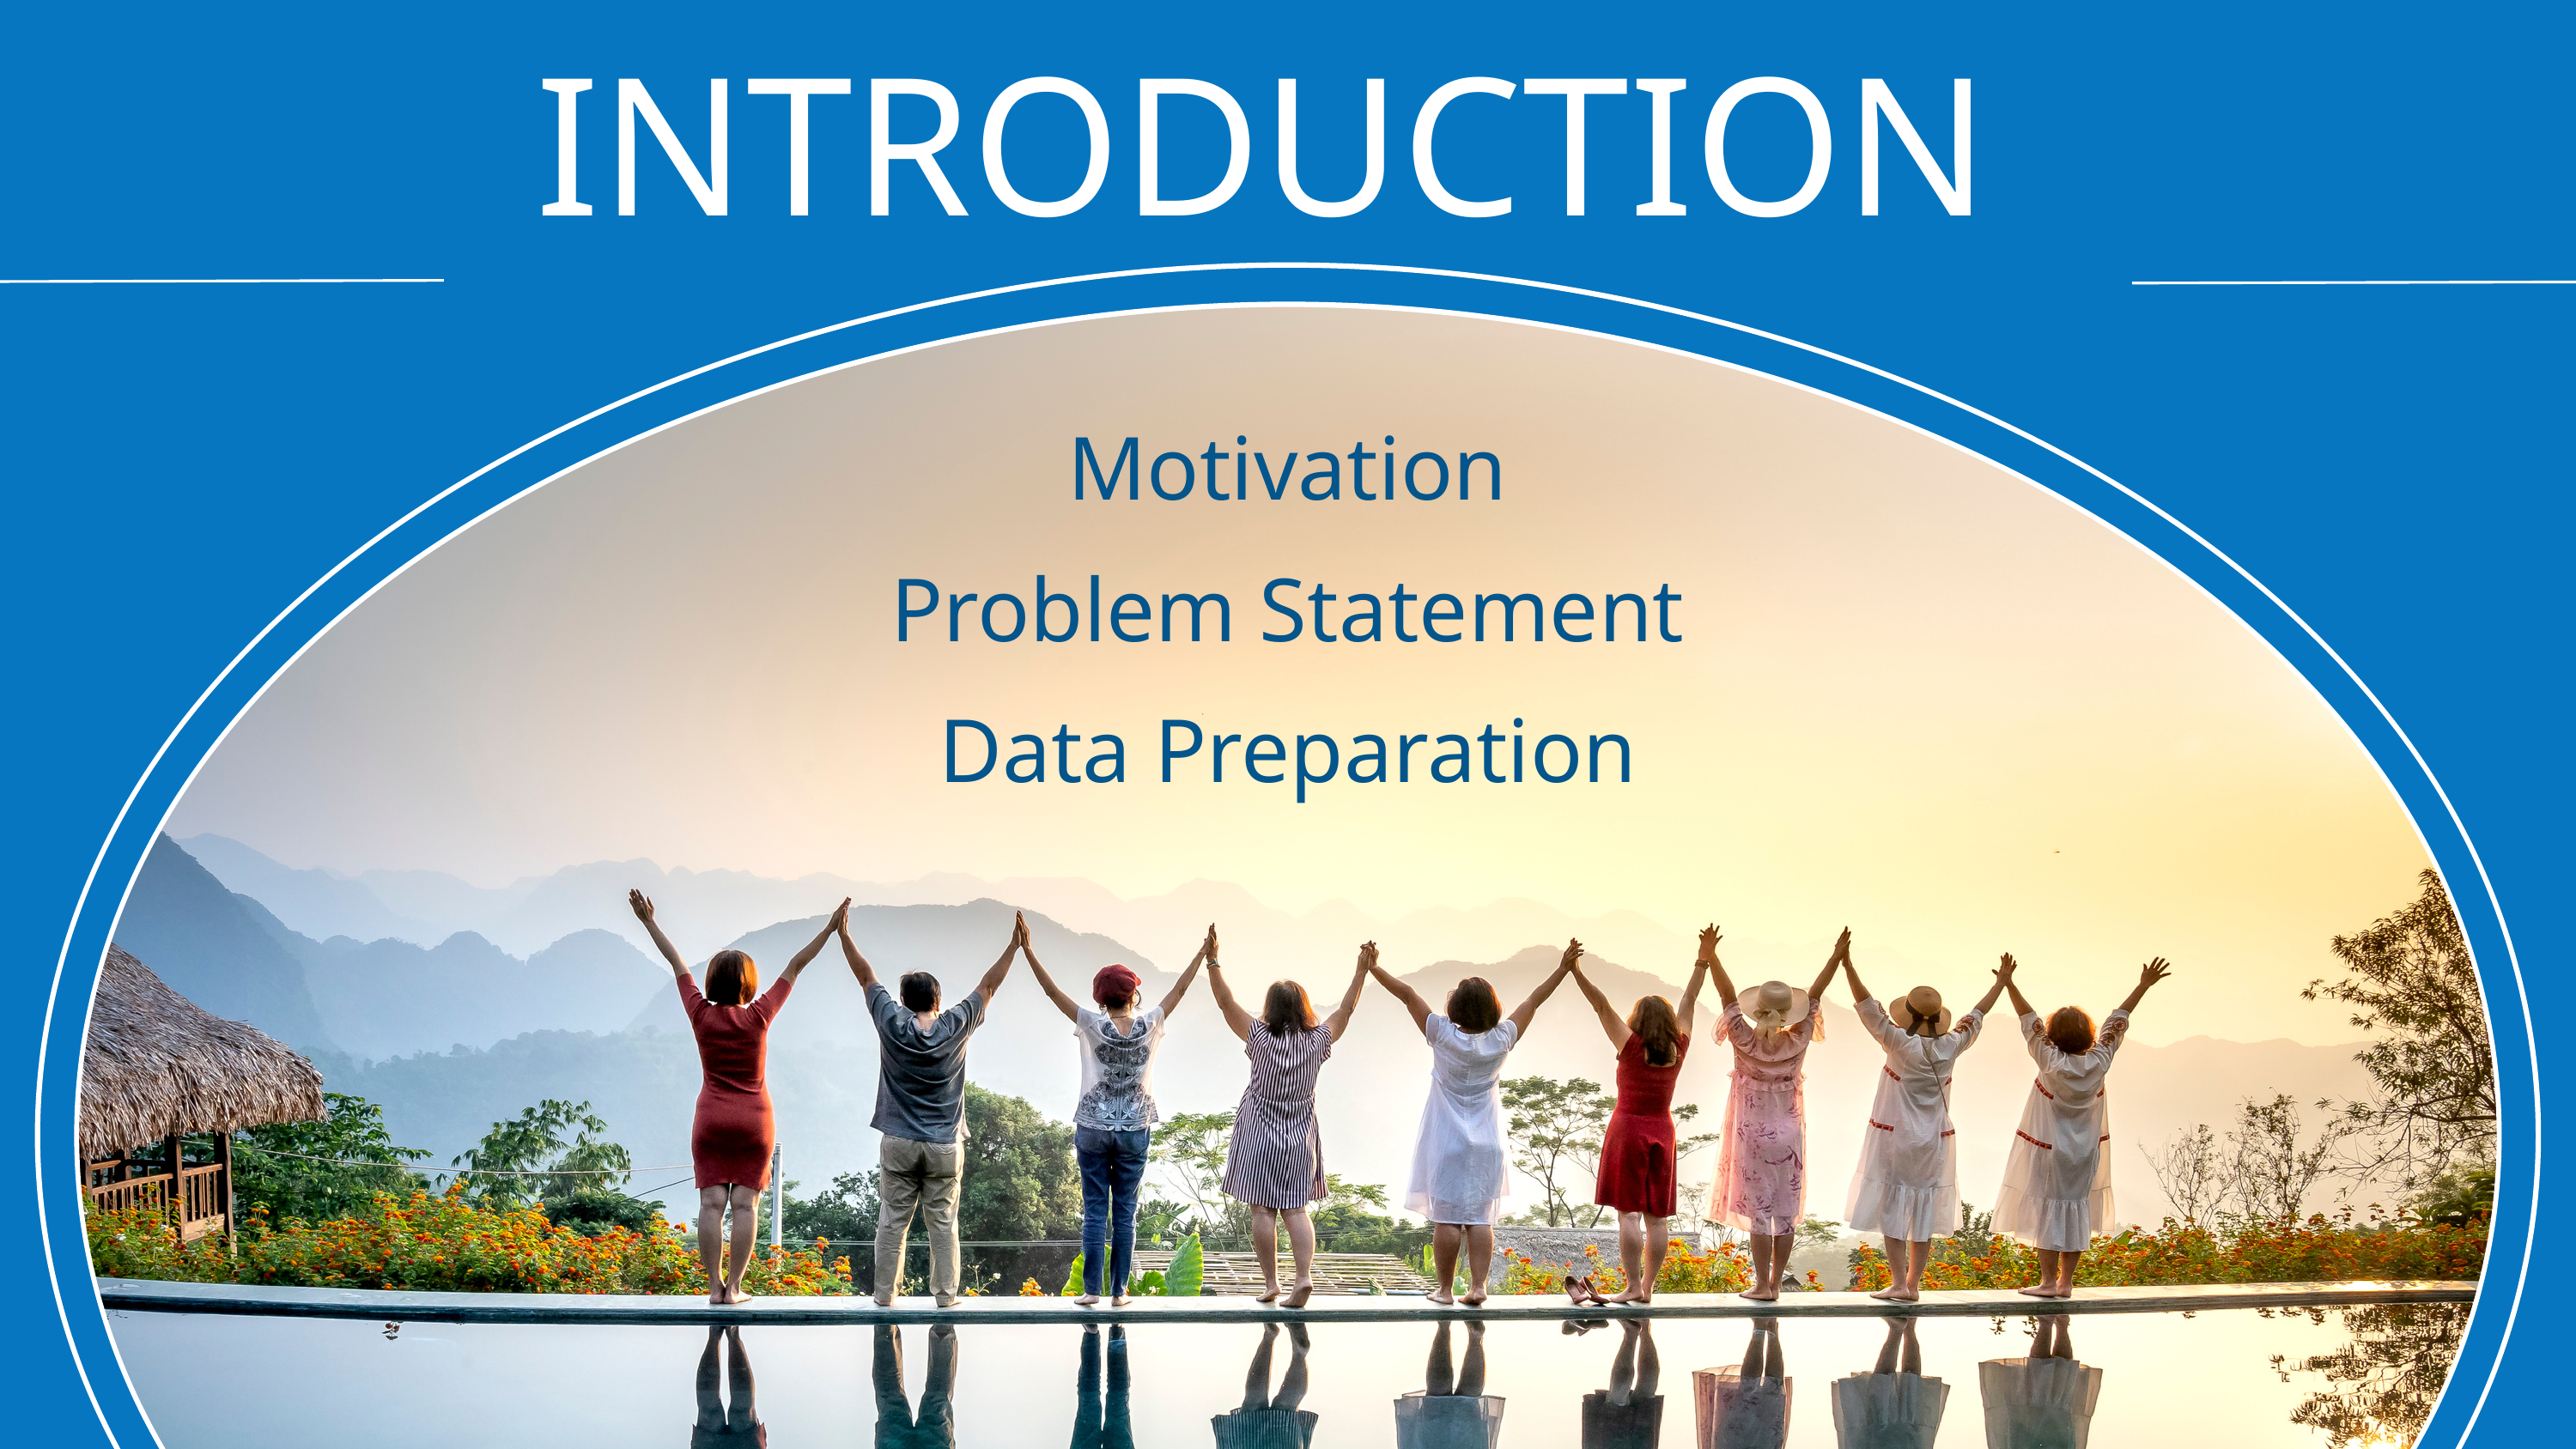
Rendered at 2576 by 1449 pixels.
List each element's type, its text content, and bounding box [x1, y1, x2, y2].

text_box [33, 260, 2543, 1449]
text_box INTRODUCTION [478, 62, 2098, 254]
